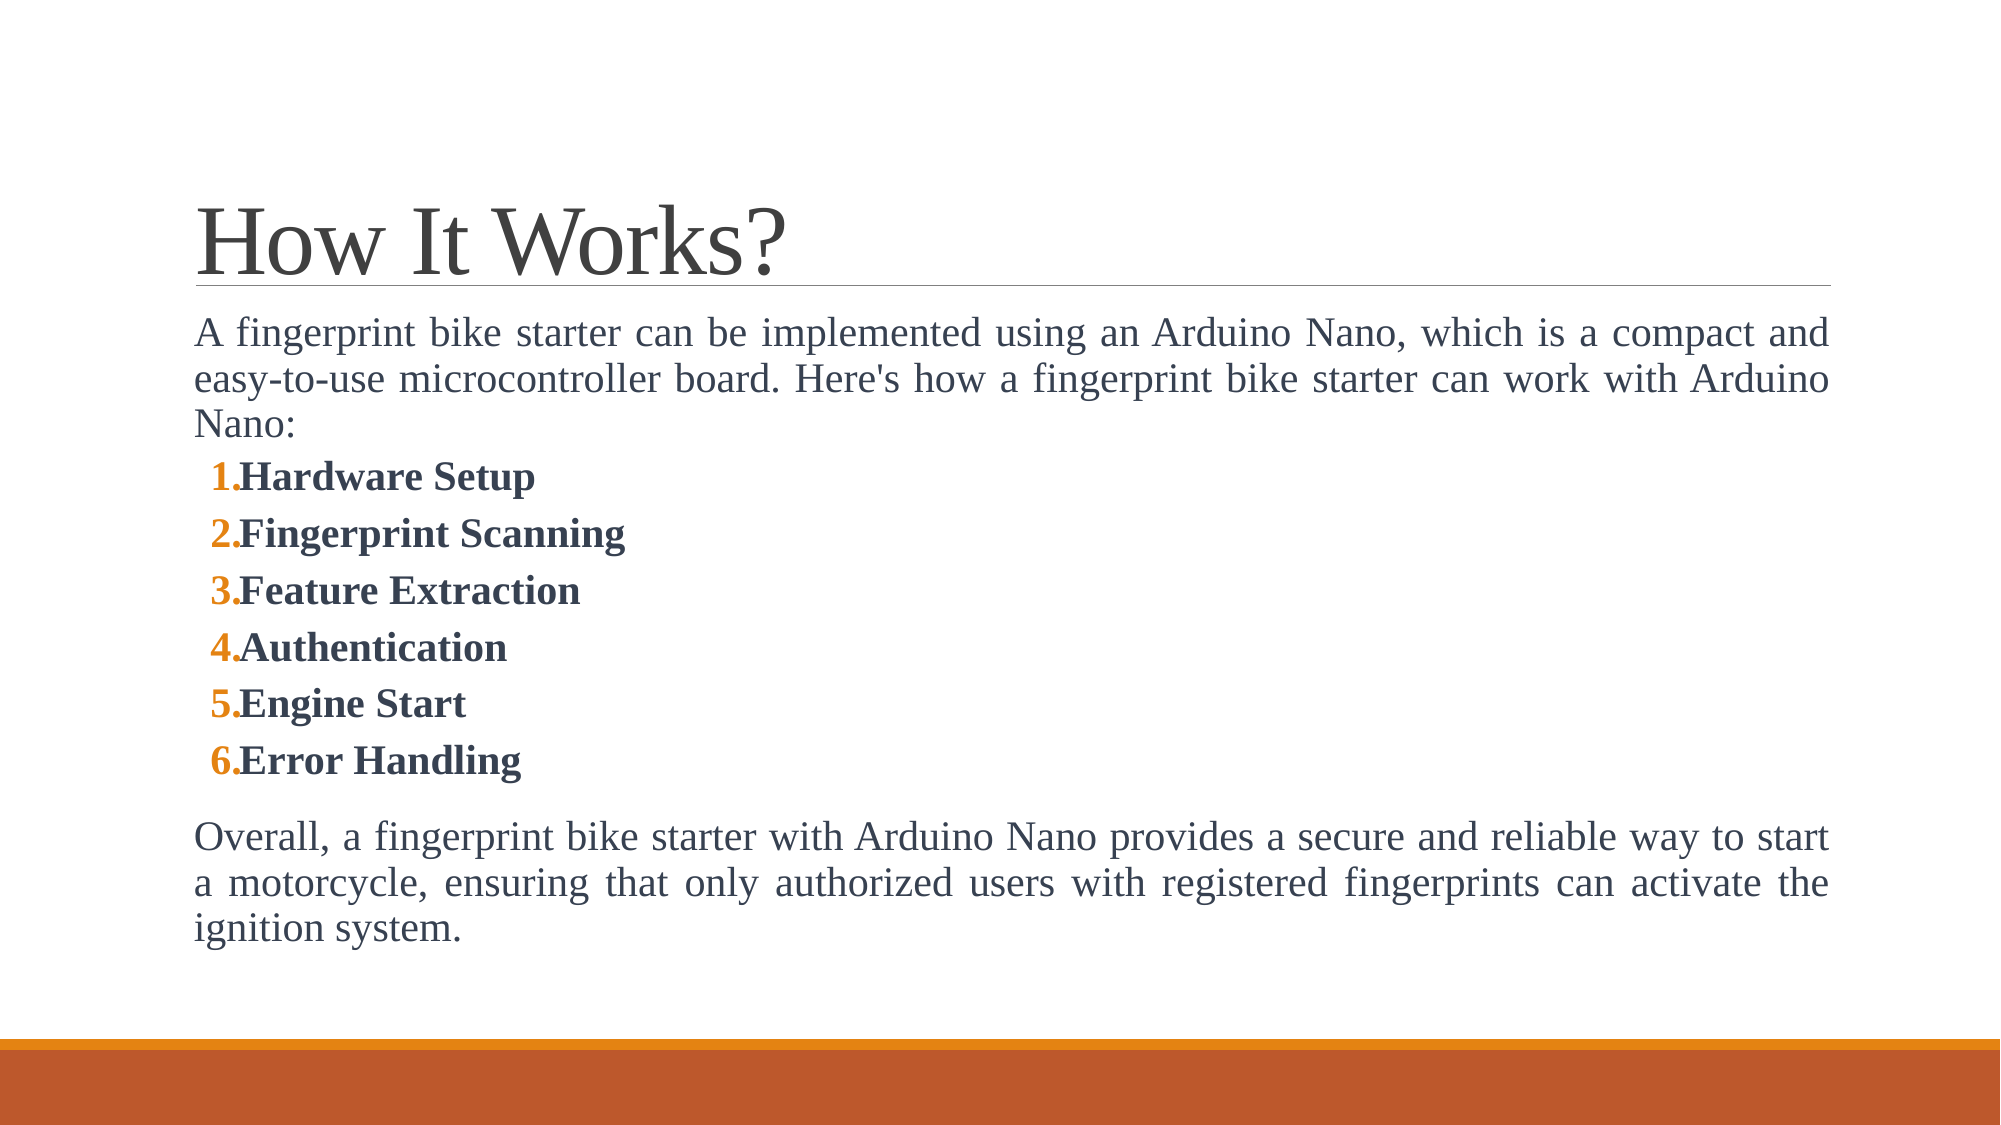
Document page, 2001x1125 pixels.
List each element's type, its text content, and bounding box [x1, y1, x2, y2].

list A fingerprint bike starter can be implemented using an Arduino Nano, which is a compact and easy-to-use microcontroller board. Here's how a fingerprint bike starter can work with Arduino Nano: Hardware Setup Fingerprint Scanning Feature Extraction Authentication Engine Start Error Handling Overall, a fingerprint bike starter with Arduino Nano provides a secure and reliable way to start a motorcycle, ensuring that only authorized users with registered fingerprints can activate the ignition system. [180, 302, 1830, 963]
title How It Works? [180, 147, 1830, 302]
